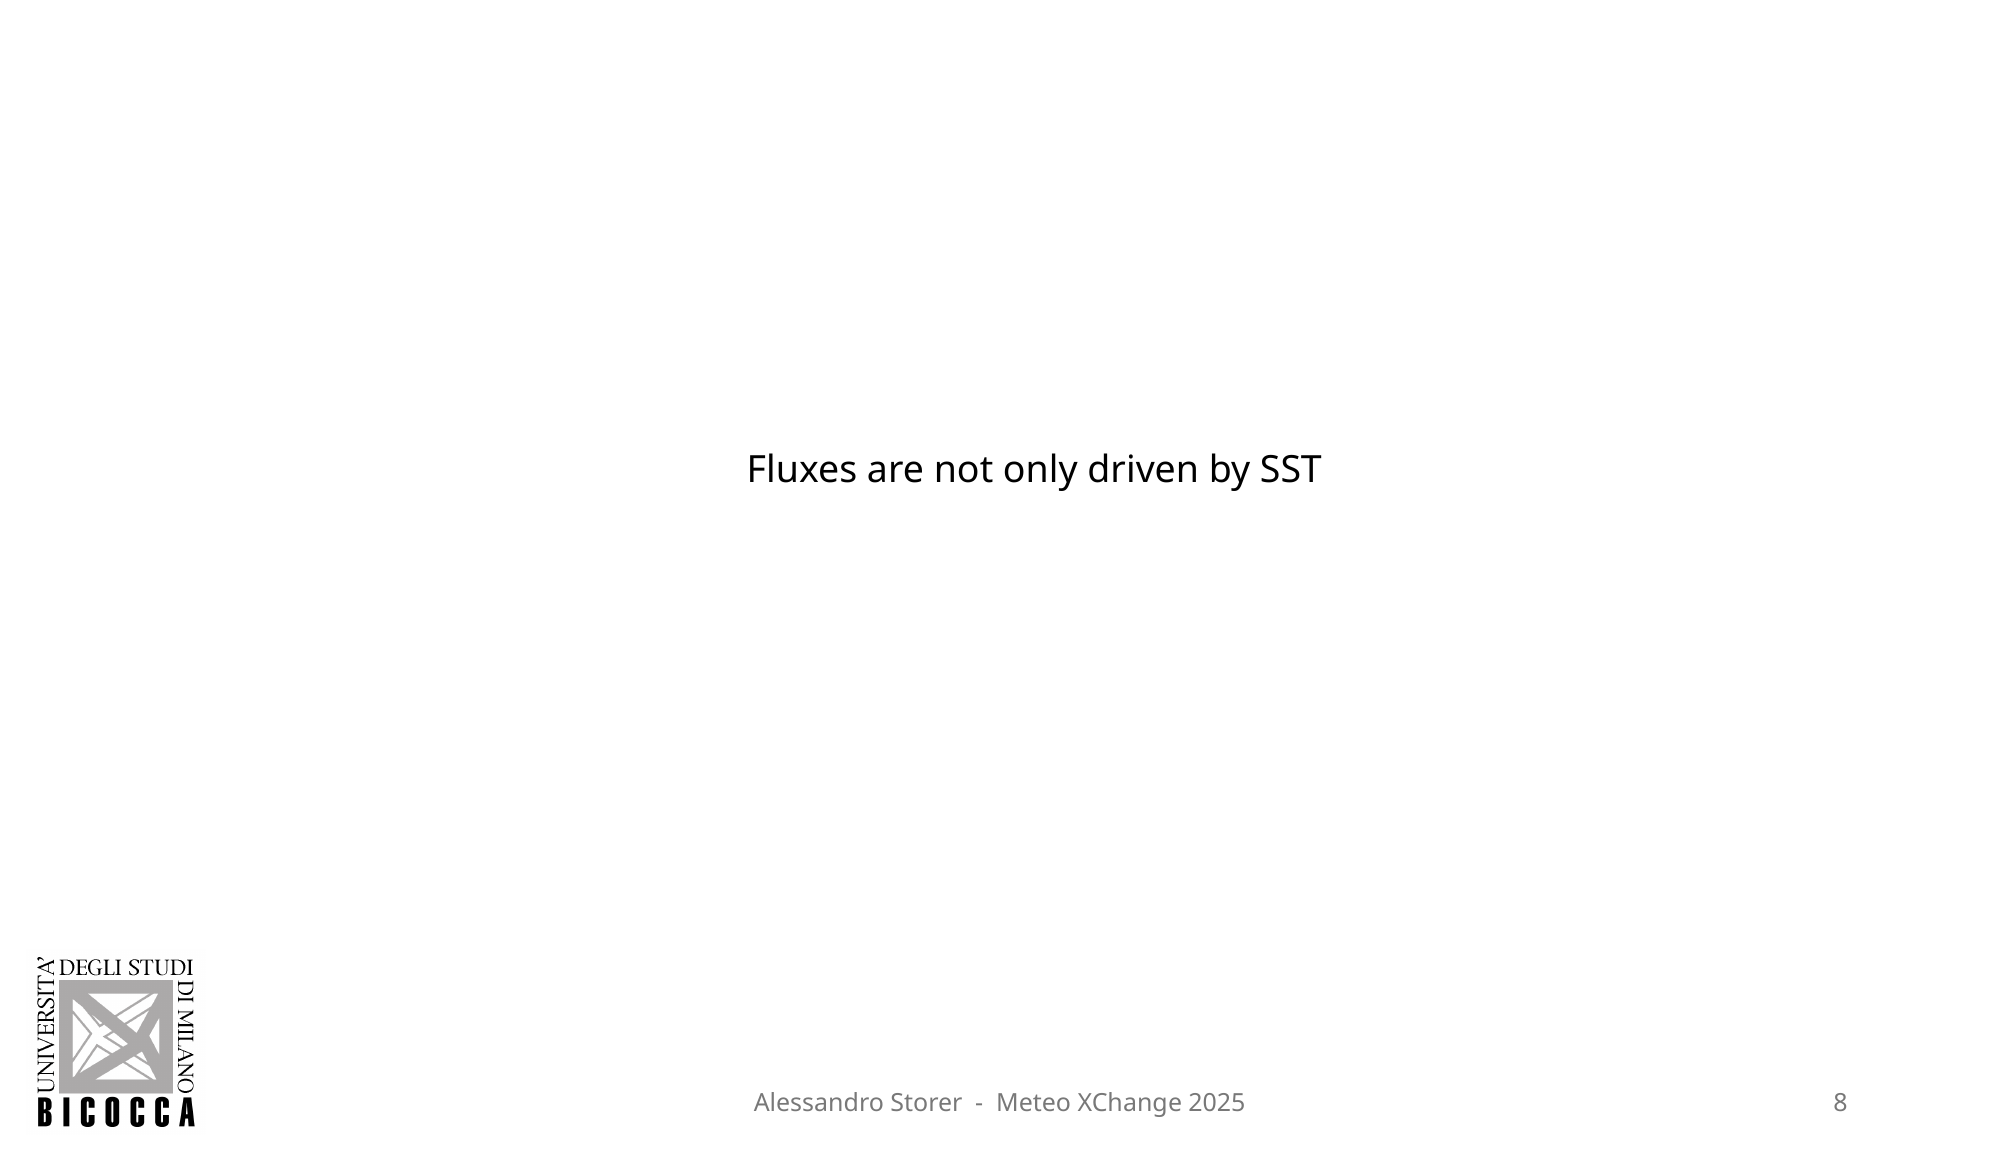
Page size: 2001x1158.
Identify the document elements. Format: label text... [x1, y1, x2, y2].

footer Alessandro Storer - Meteo XChange 2025 [662, 1072, 1338, 1135]
picture [26, 948, 206, 1135]
text_box Fluxes are not only driven by SST [731, 437, 1338, 497]
slide_number 8 [1412, 1072, 1863, 1135]
